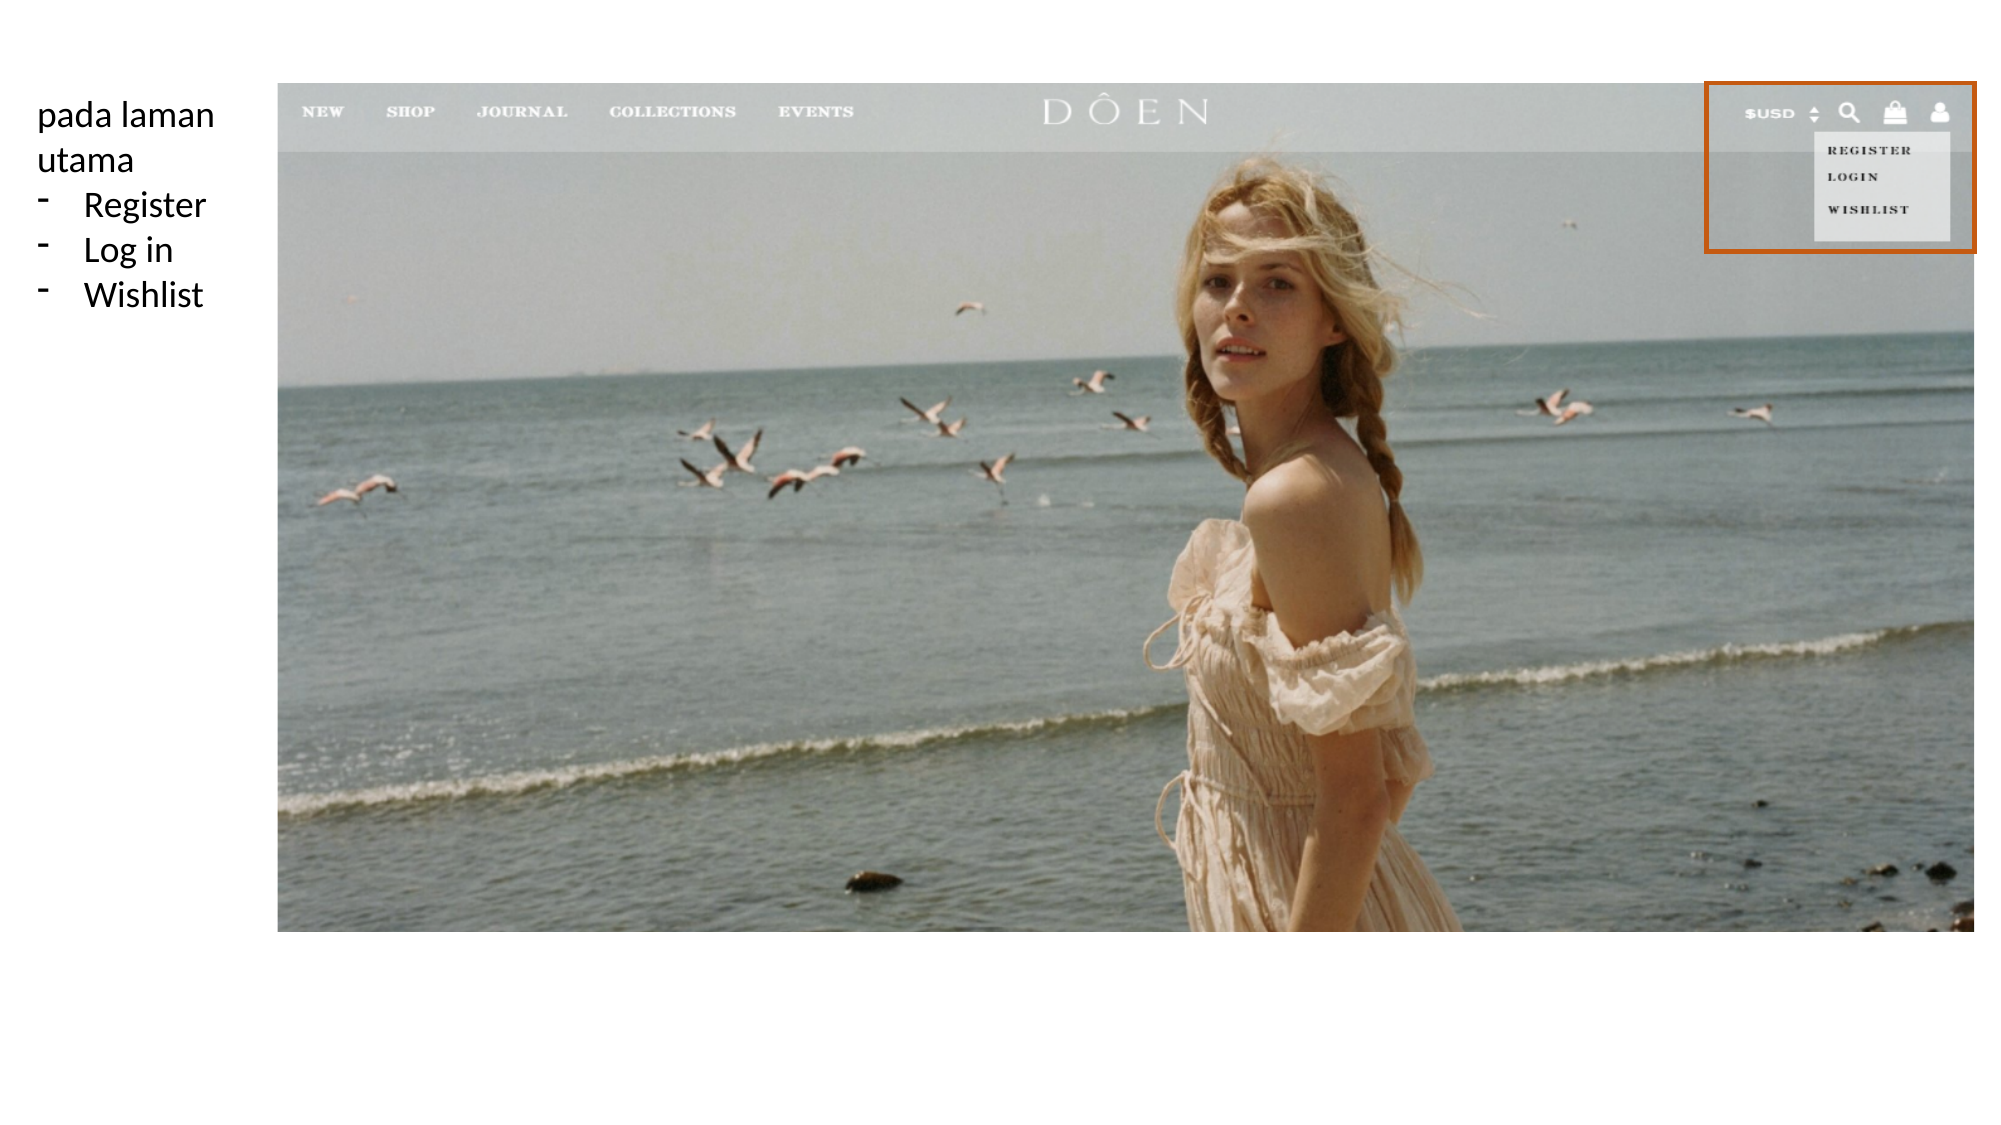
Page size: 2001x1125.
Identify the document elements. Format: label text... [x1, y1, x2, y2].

text_box pada laman utama Register Log in Wishlist [22, 83, 256, 323]
picture [277, 83, 1975, 932]
